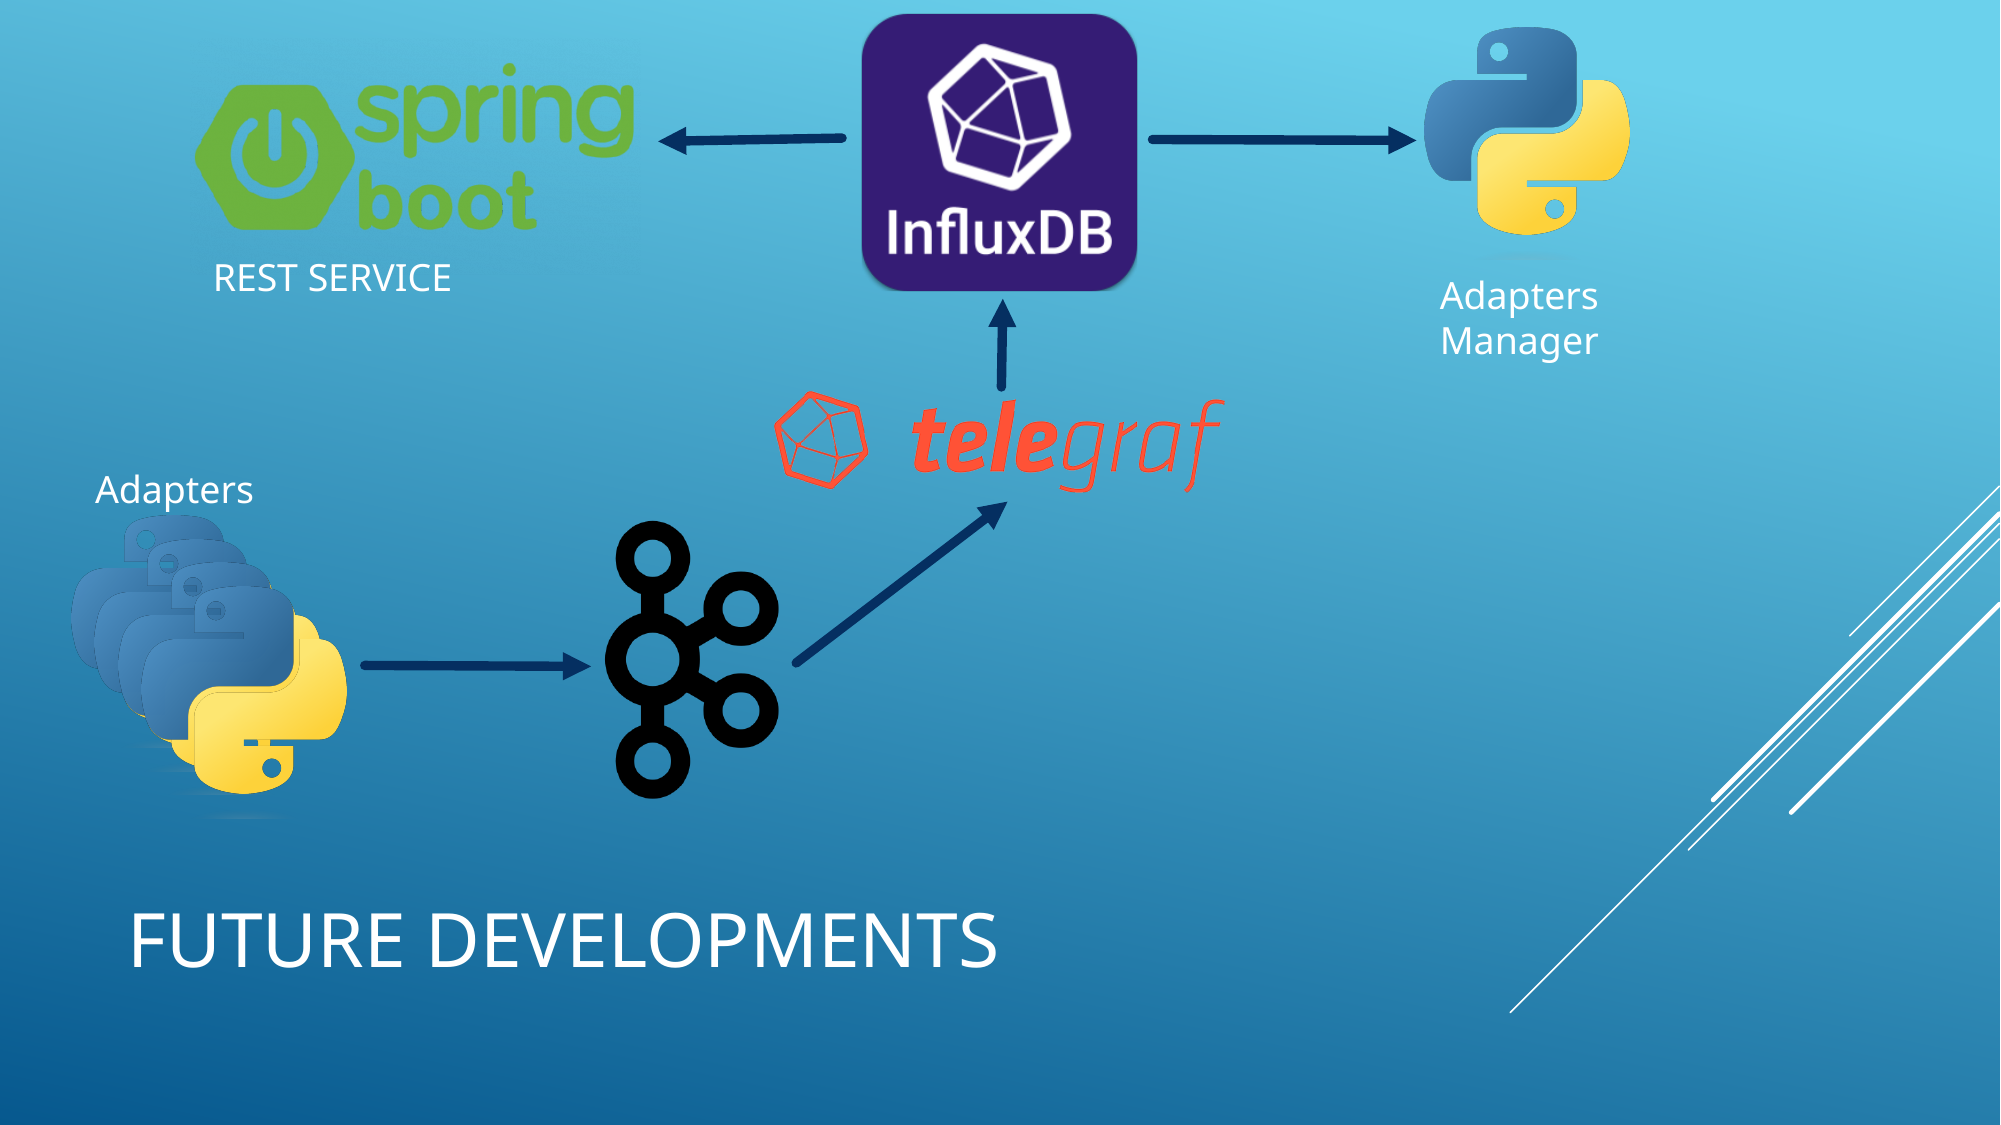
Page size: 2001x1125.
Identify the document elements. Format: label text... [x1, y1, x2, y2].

text_box REST SERVICE [197, 276, 546, 307]
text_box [795, 501, 1008, 664]
picture [1423, 27, 1637, 261]
picture [846, 0, 1151, 306]
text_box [657, 137, 843, 142]
picture [189, 38, 641, 276]
picture [70, 515, 355, 819]
title Future developments [112, 813, 1513, 1062]
picture [524, 391, 1226, 826]
text_box AdaptersManager [1424, 264, 1637, 369]
text_box Adapters [80, 458, 293, 519]
